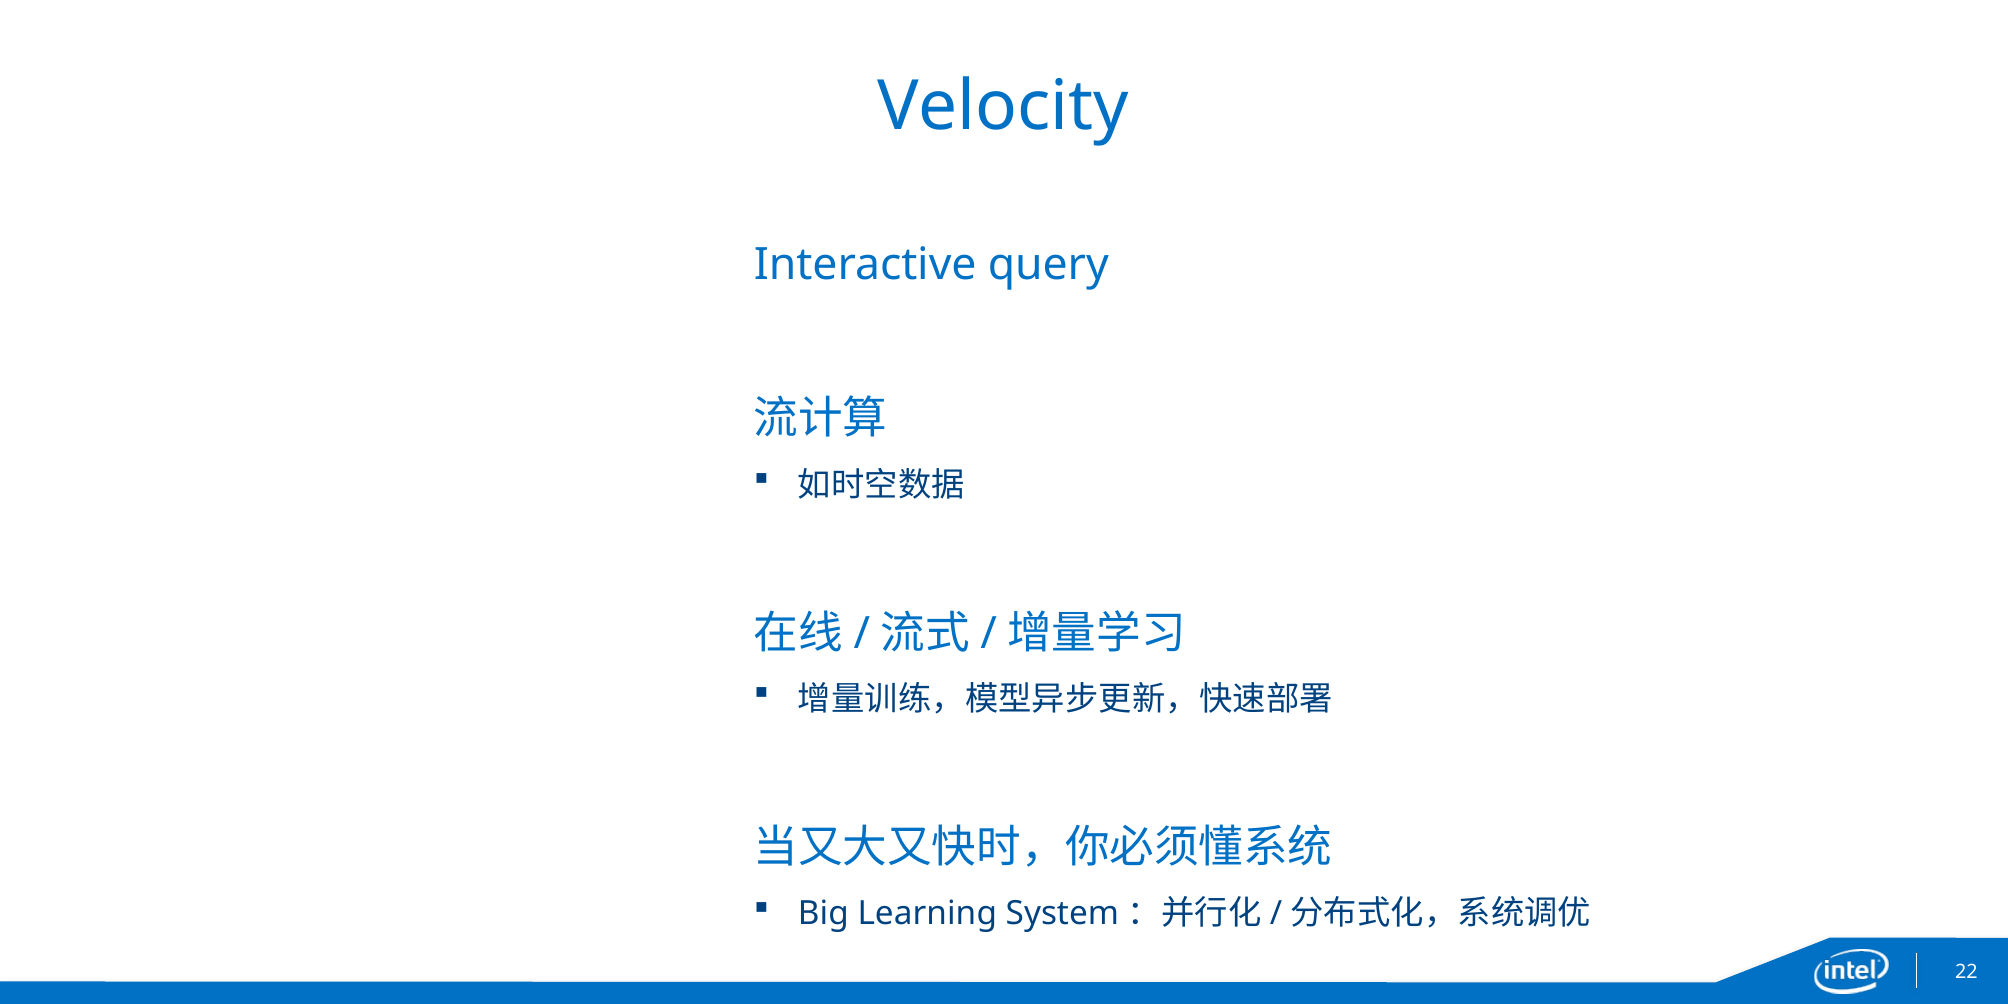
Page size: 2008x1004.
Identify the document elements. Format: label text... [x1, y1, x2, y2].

title Velocity [100, 60, 1908, 230]
list Interactive query 流计算 如时空数据 在线/流式/增量学习 增量训练，模型异步更新，快速部署 当又大又快时，你必须懂系统 Big Learning System：并行化/分布式化，系统调优 [753, 234, 1907, 904]
slide_number 22 [1509, 945, 1978, 999]
